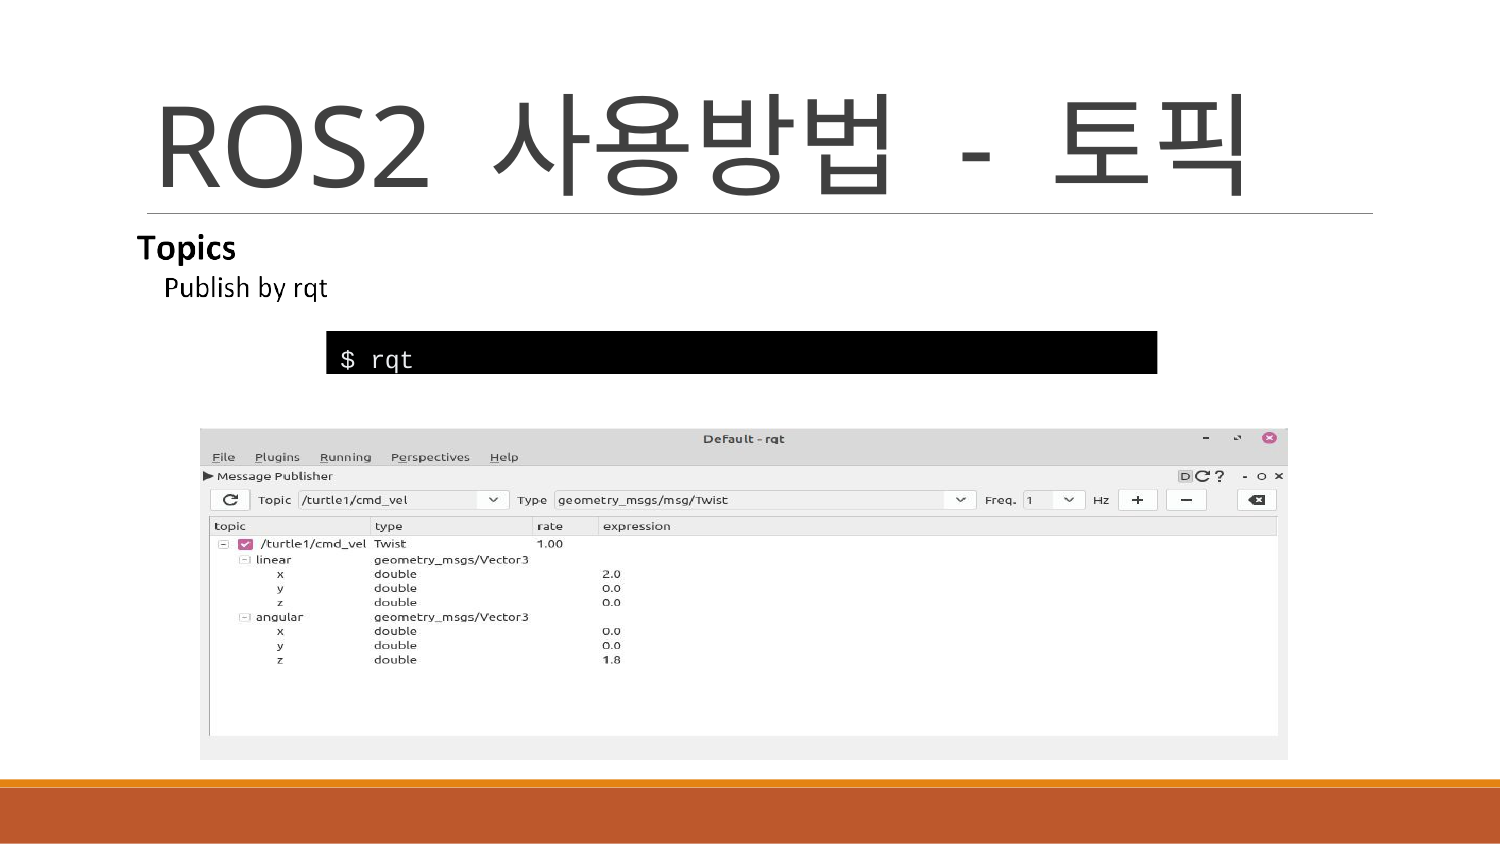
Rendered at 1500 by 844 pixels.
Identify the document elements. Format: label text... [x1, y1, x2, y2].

text_box ROS2 사용방법 - 토픽 [137, 88, 1375, 267]
picture [200, 427, 1288, 760]
text_box $ rqt [326, 331, 1158, 374]
picture [166, 276, 327, 303]
picture [136, 233, 236, 267]
